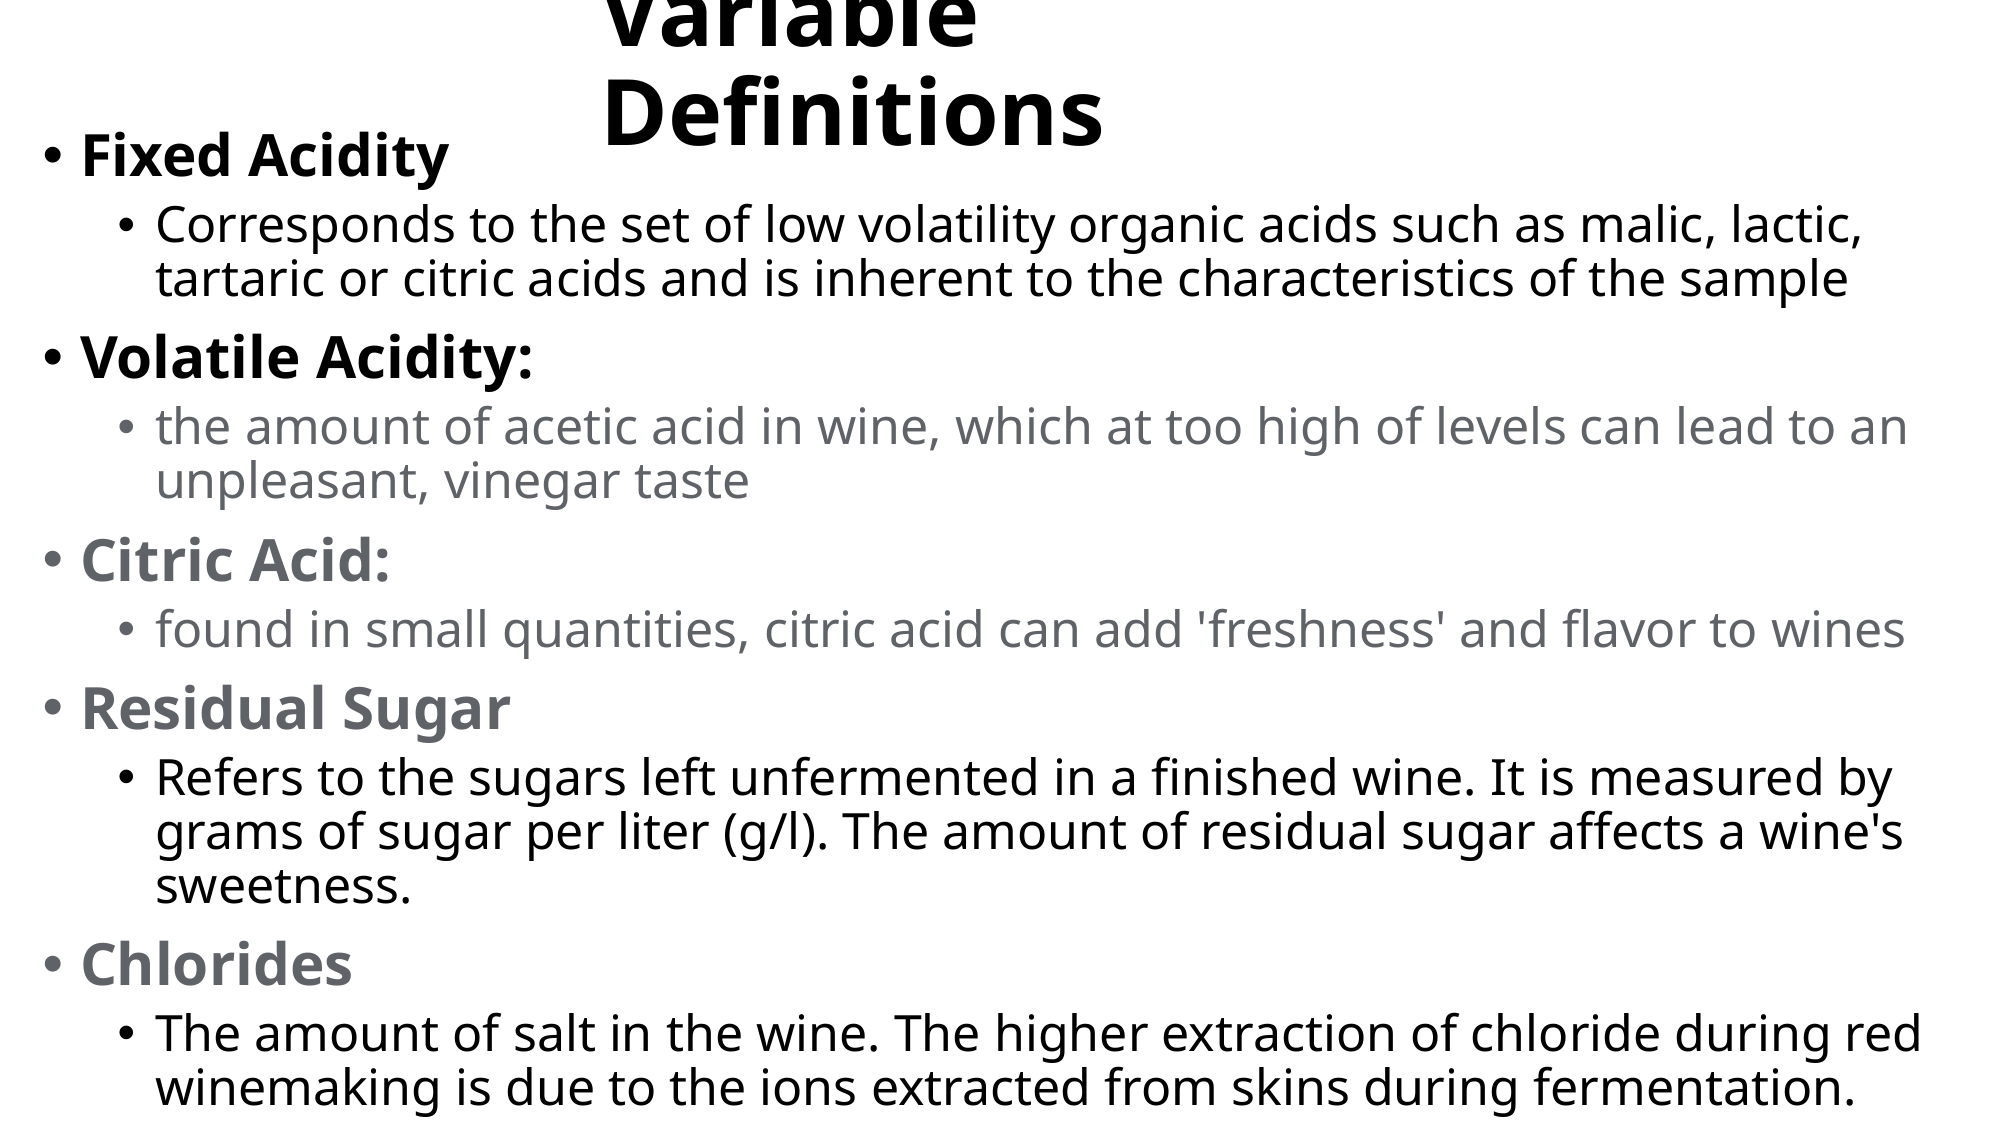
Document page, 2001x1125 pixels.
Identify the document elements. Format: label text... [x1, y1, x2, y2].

title Variable Definitions [585, 0, 1350, 118]
list Fixed Acidity Corresponds to the set of low volatility organic acids such as malic, lactic, tartaric or citric acids and is inherent to the characteristics of the sample Volatile Acidity: the amount of acetic acid in wine, which at too high of levels can lead to an unpleasant, vinegar taste Citric Acid: found in small quantities, citric acid can add 'freshness' and flavor to wines Residual Sugar Refers to the sugars left unfermented in a finished wine. It is measured by grams of sugar per liter (g/l). The amount of residual sugar affects a wine's sweetness. Chlorides The amount of salt in the wine. The higher extraction of chloride during red winemaking is due to the ions extracted from skins during fermentation. [27, 118, 1983, 1109]
